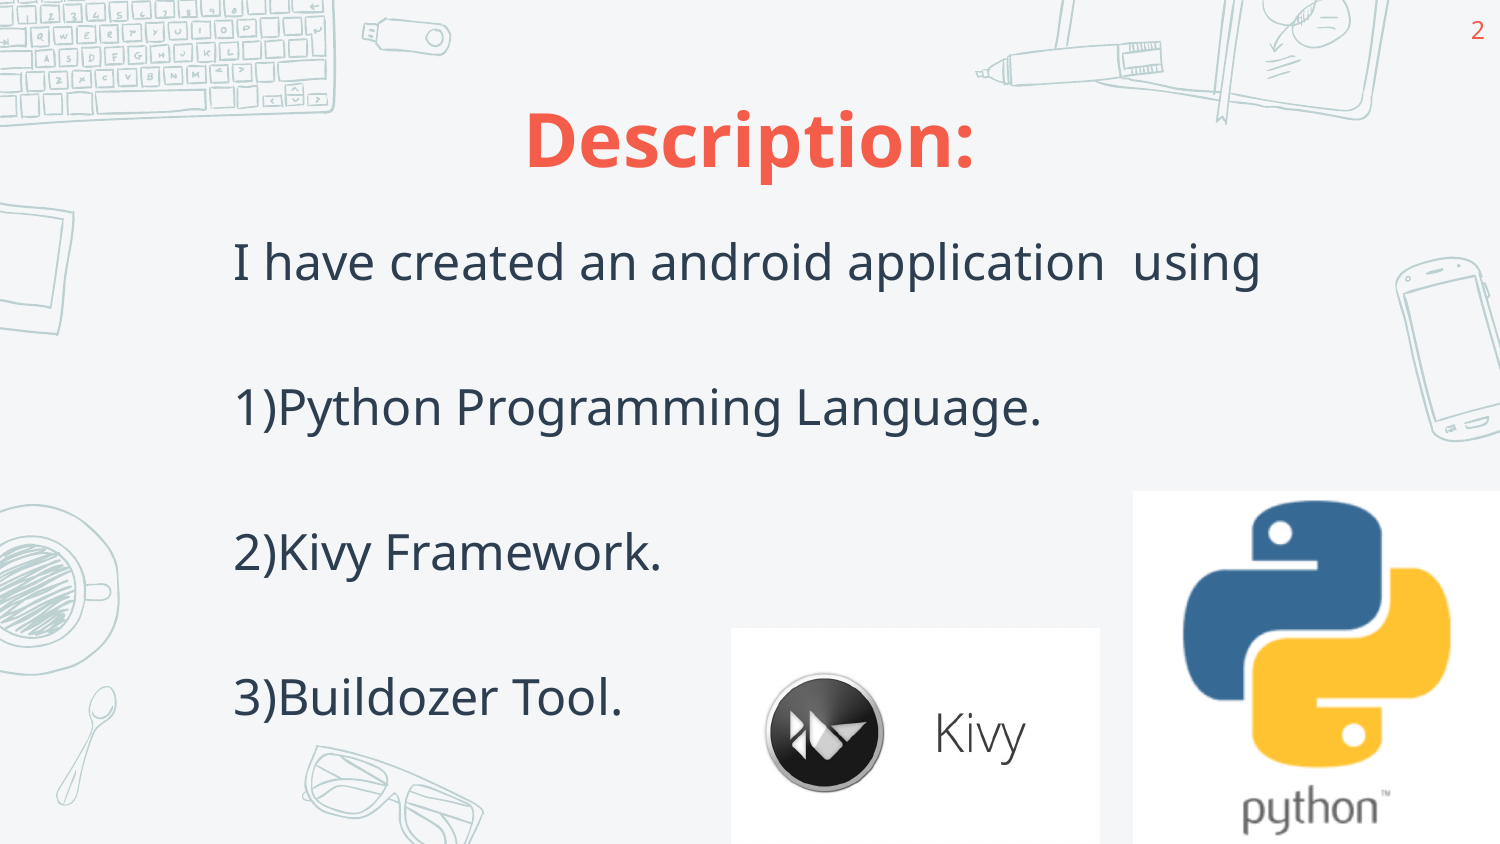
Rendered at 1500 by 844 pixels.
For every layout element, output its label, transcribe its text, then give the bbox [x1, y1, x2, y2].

list I have created an android application using 1)Python Programming Language. 2)Kivy Framework. 3)Buildozer Tool. [218, 215, 1348, 790]
title Description: [185, 102, 1315, 198]
picture [1132, 491, 1500, 844]
slide_number 2 [1435, 0, 1500, 53]
picture [731, 628, 1100, 844]
